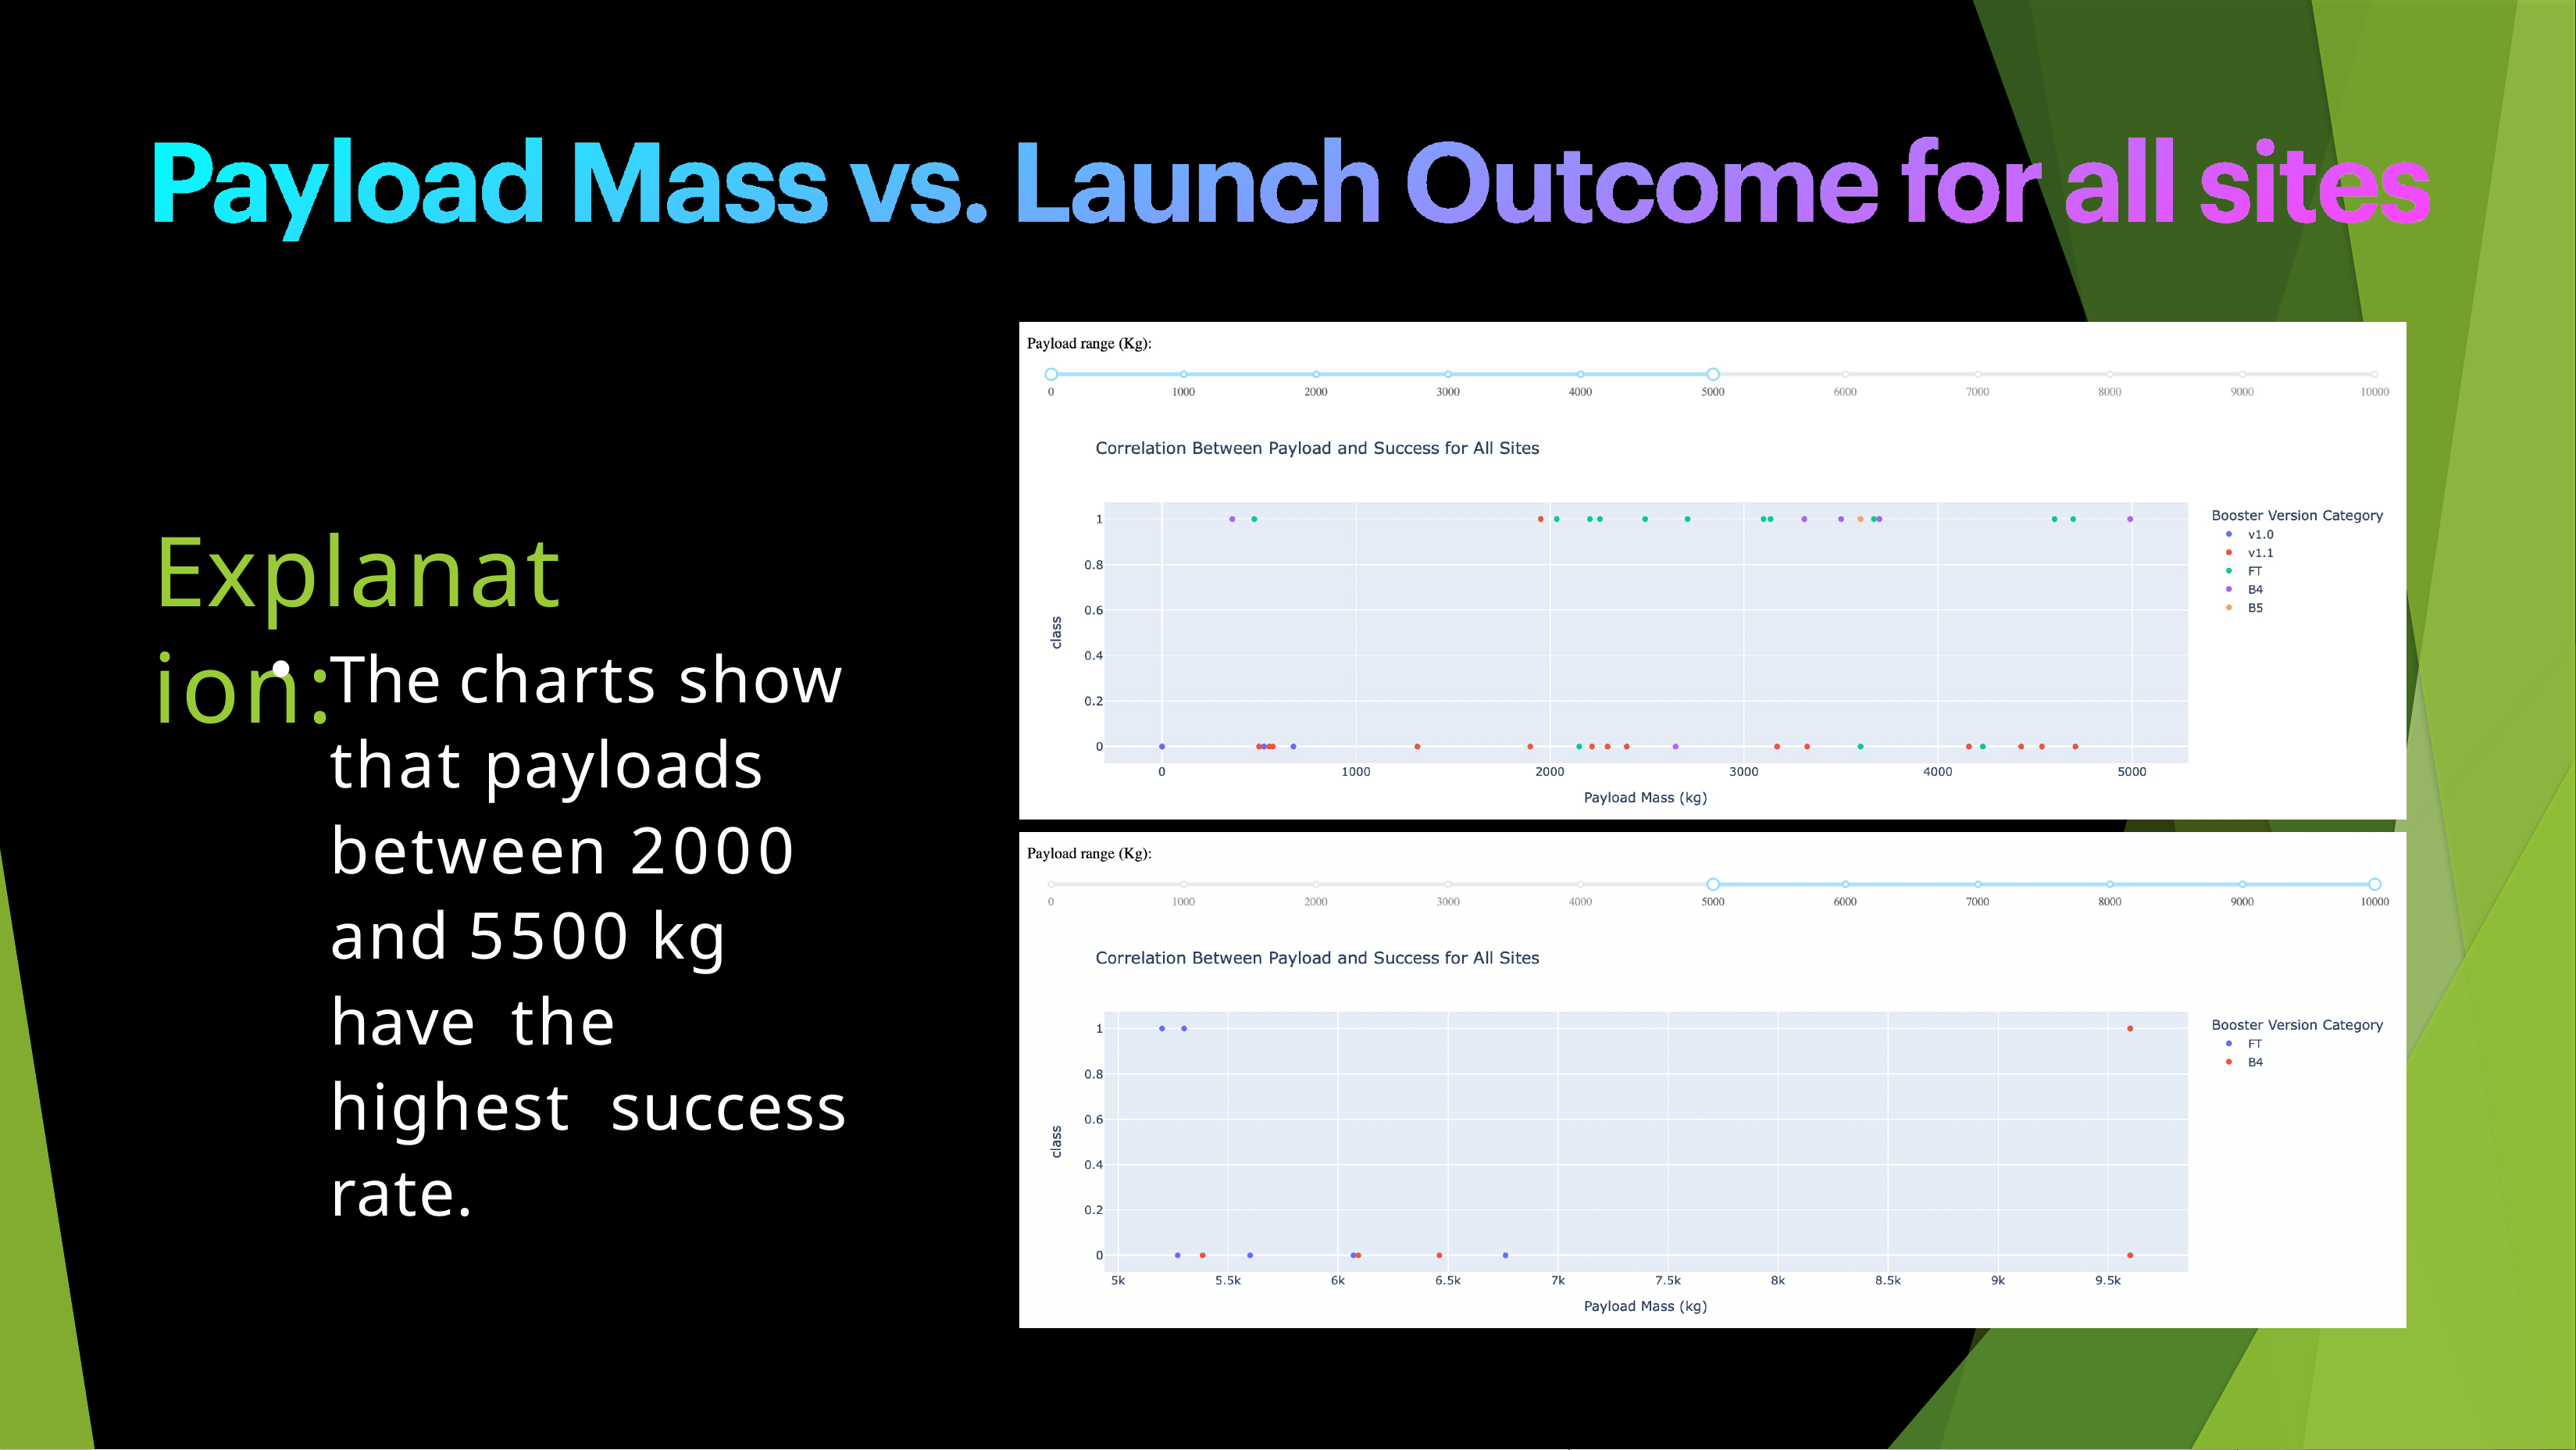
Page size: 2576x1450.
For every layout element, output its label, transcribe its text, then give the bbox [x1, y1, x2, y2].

text_box The charts show that payloads between 2000 and 5500 kg have the highest success rate. [269, 628, 875, 1229]
picture [1019, 831, 2407, 1329]
picture [1019, 322, 2407, 820]
title Explanation: [151, 509, 584, 753]
picture [154, 136, 2431, 242]
